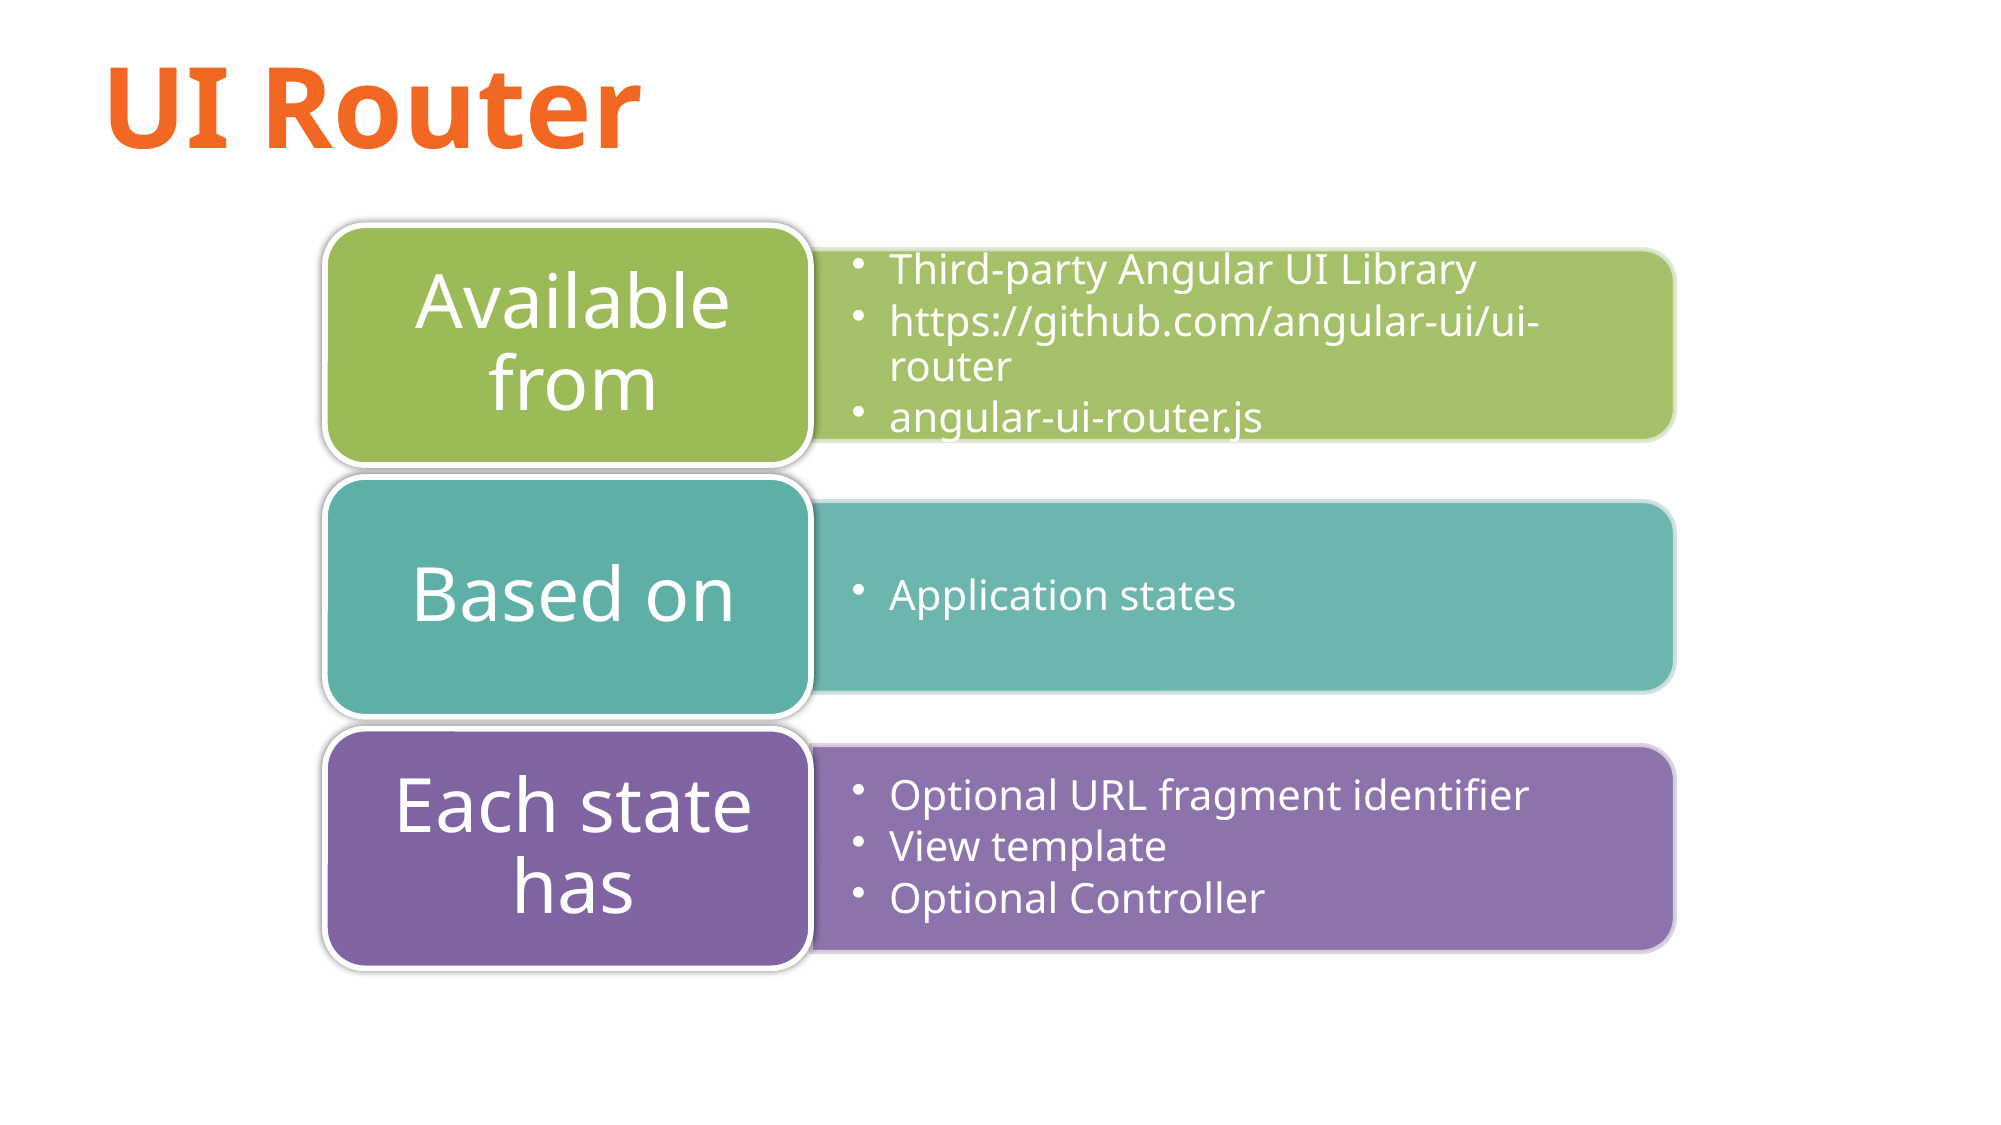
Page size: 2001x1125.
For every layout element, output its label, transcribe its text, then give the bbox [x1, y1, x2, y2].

title UI Router [101, 30, 1903, 199]
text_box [324, 224, 1676, 969]
